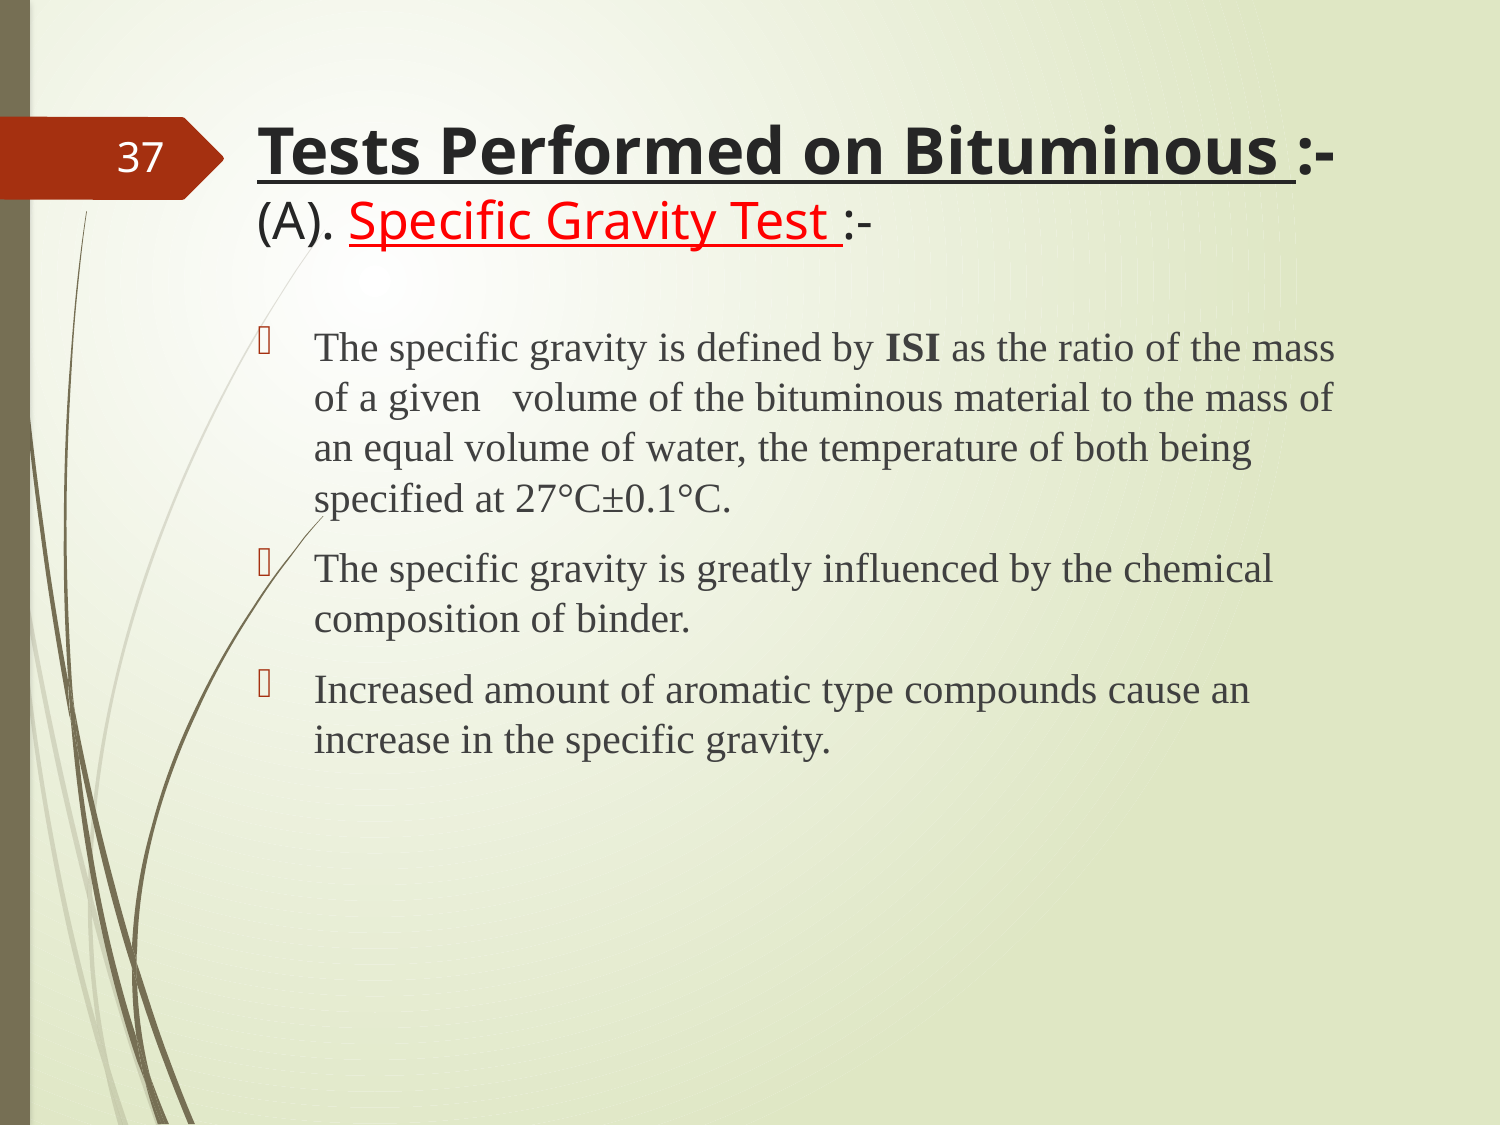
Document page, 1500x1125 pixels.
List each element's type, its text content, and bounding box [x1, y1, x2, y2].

slide_number 37 [83, 129, 180, 190]
title Tests Performed on Bituminous :- (A). Specific Gravity Test :- [242, 102, 1450, 313]
list The specific gravity is defined by ISI as the ratio of the mass of a given volume of the bituminous material to the mass of an equal volume of water, the temperature of both being specified at 27°C±0.1°C. The specific gravity is greatly influenced by the chemical composition of binder. Increased amount of aromatic type compounds cause an increase in the specific gravity. [242, 312, 1362, 851]
